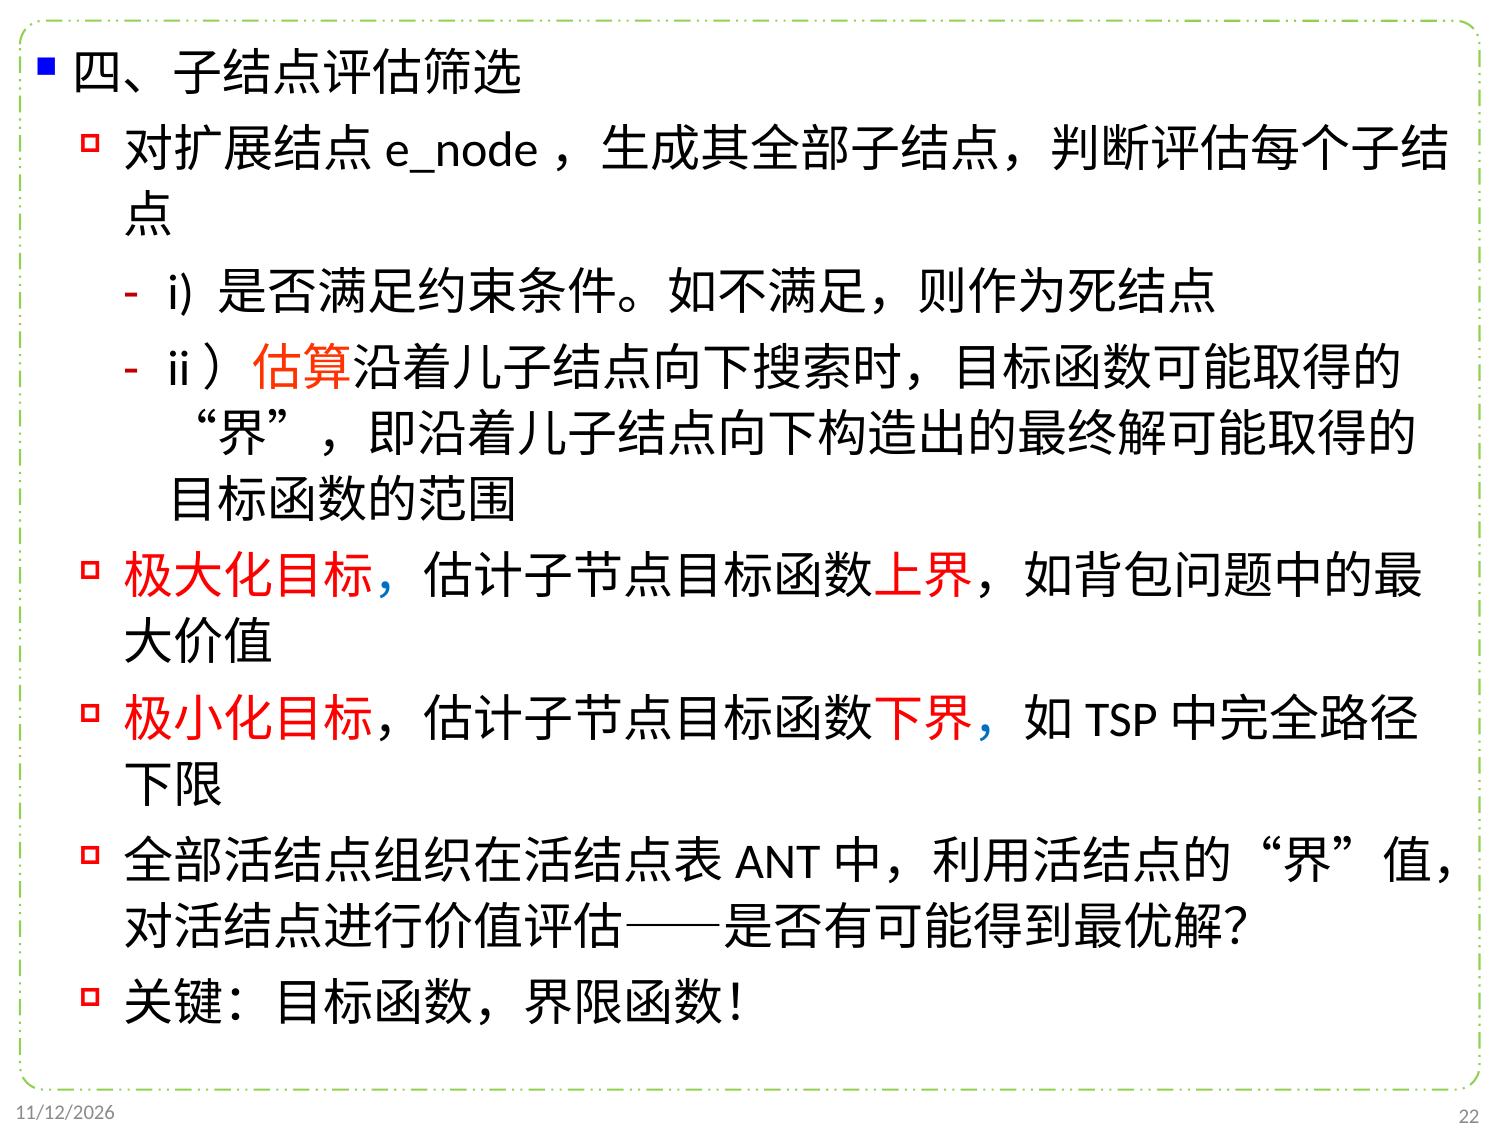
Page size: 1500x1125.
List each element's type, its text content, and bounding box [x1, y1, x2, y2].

slide_number 22 [1157, 1095, 1495, 1125]
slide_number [0, 1089, 338, 1125]
footer [496, 1067, 1003, 1125]
list 四、子结点评估筛选 对扩展结点e_node，生成其全部子结点，判断评估每个子结点 i) 是否满足约束条件。如不满足，则作为死结点 ii）估算沿着儿子结点向下搜索时，目标函数可能取得的“界”，即沿着儿子结点向下构造出的最终解可能取得的目标函数的范围 极大化目标，估计子节点目标函数上界，如背包问题中的最大价值 极小化目标，估计子节点目标函数下界，如TSP中完全路径下限 全部活结点组织在活结点表ANT中，利用活结点的“界”值，对活结点进行价值评估——是否有可能得到最优解？ 关键：目标函数，界限函数！ [20, 26, 1480, 1090]
